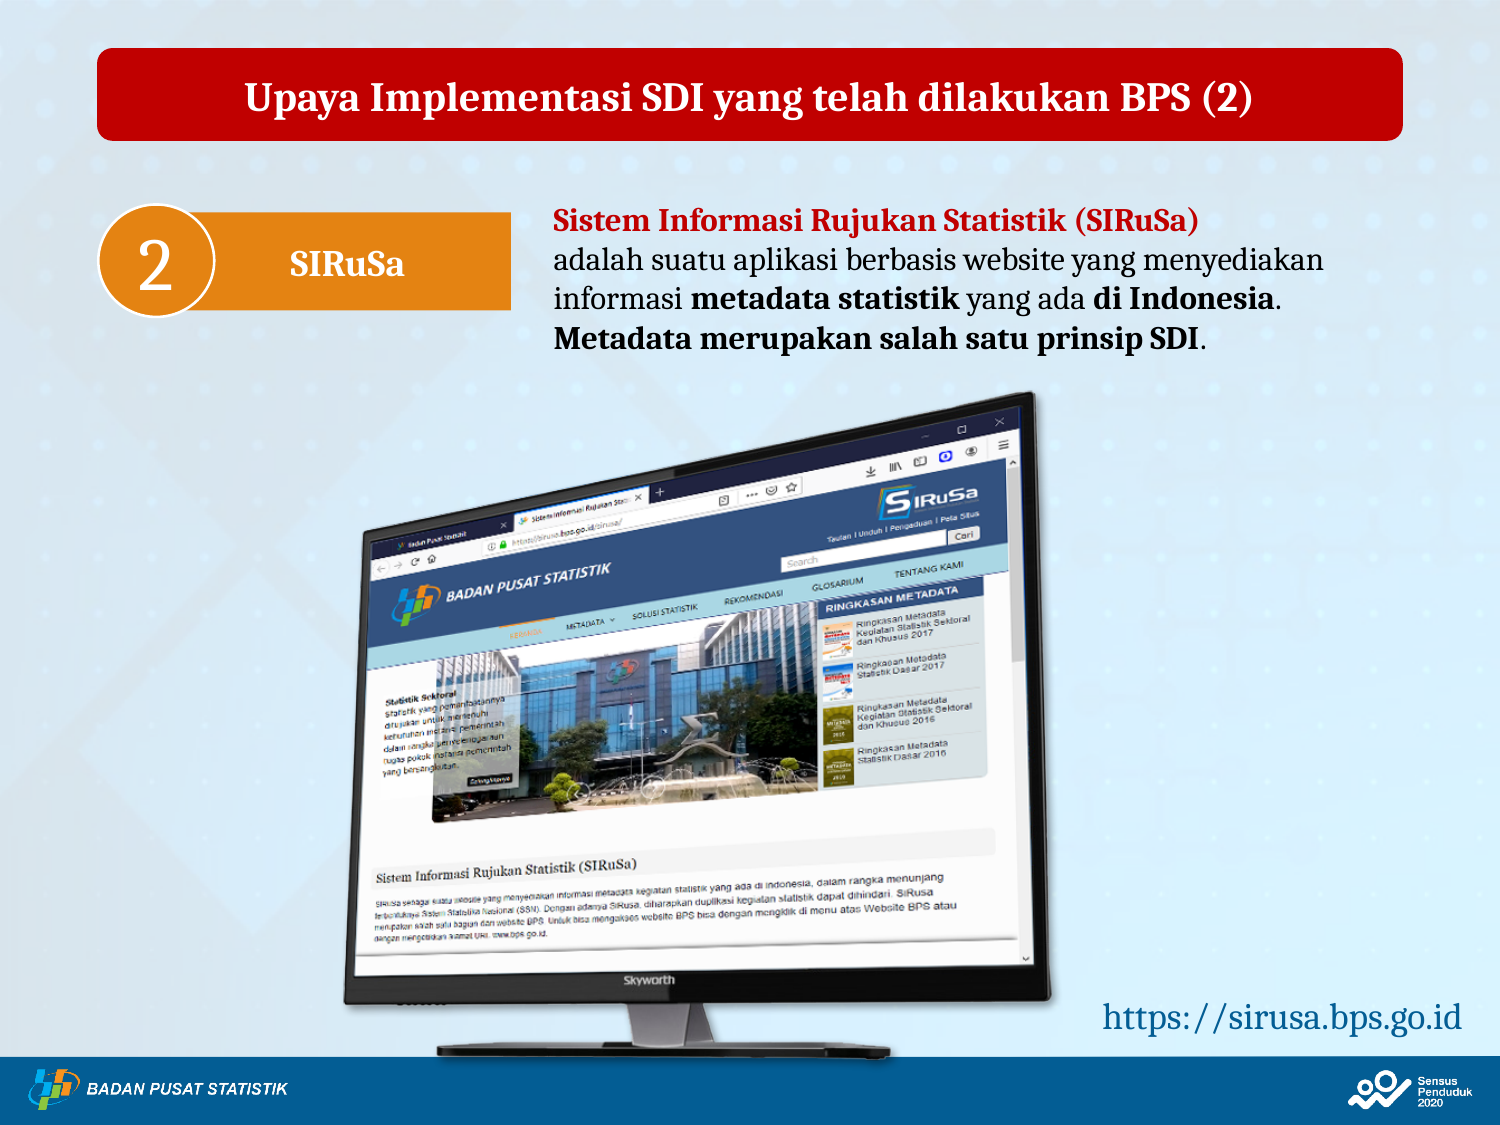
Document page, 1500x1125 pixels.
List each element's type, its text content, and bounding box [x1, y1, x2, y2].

picture [318, 384, 1092, 1078]
text_box https://sirusa.bps.go.id [1099, 984, 1479, 1045]
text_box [97, 203, 512, 318]
text_box Upaya Implementasi SDI yang telah dilakukan BPS (2) [97, 48, 1403, 141]
picture [26, 1069, 294, 1110]
text_box Sistem Informasi Rujukan Statistik (SIRuSa) adalah suatu aplikasi berbasis website yang menyediakan informasi metadata statistik yang ada di Indonesia. Metadata merupakan salah satu prinsip SDI. [538, 190, 1402, 403]
